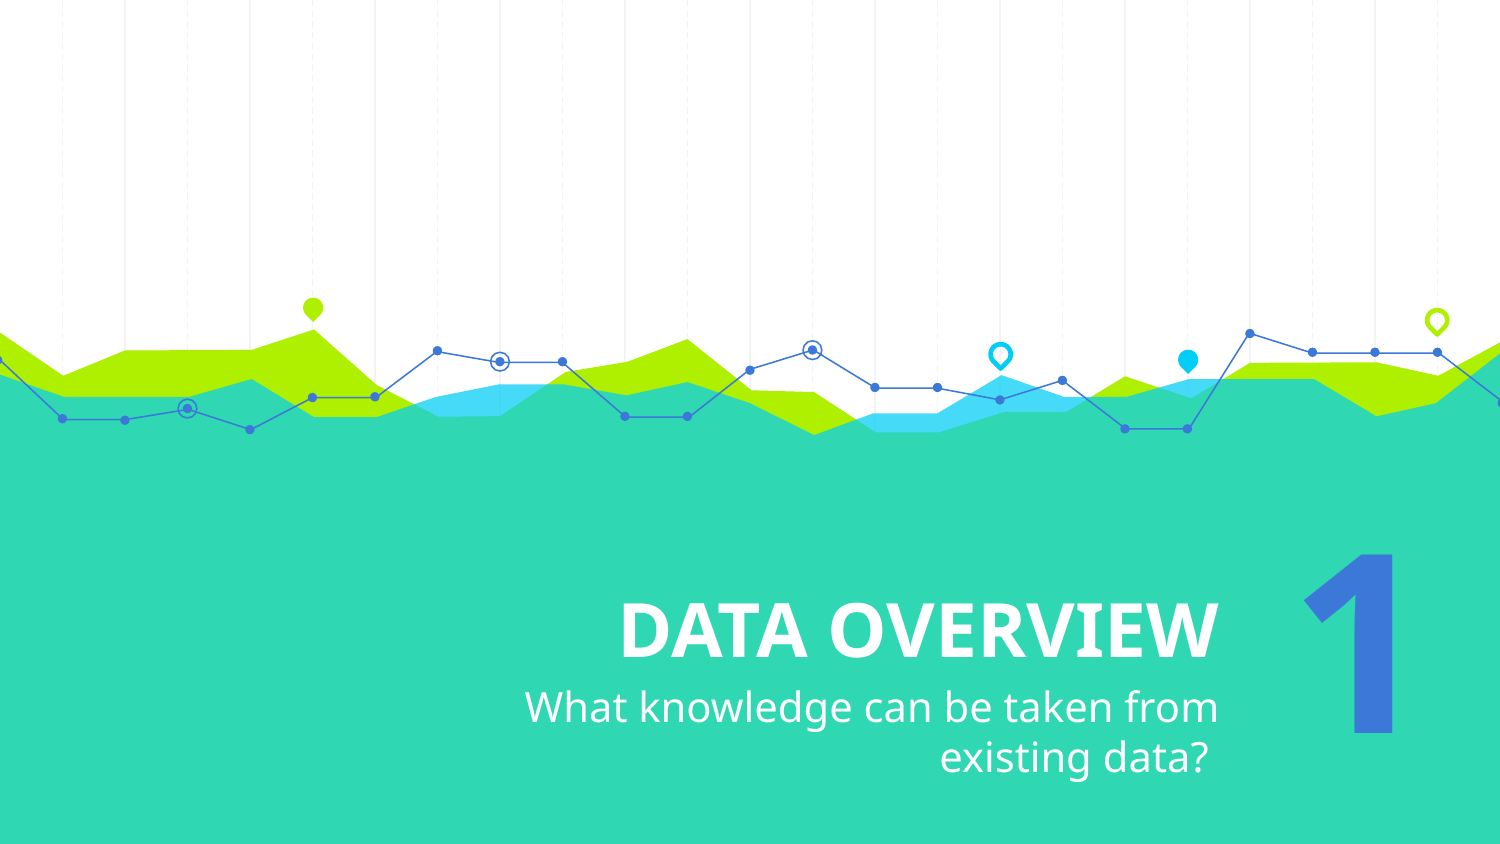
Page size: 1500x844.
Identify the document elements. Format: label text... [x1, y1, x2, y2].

text_box 1 [1216, 600, 1500, 799]
title DATA OVERVIEW [378, 497, 1235, 665]
subtitle What knowledge can be taken from existing data? [378, 665, 1216, 795]
